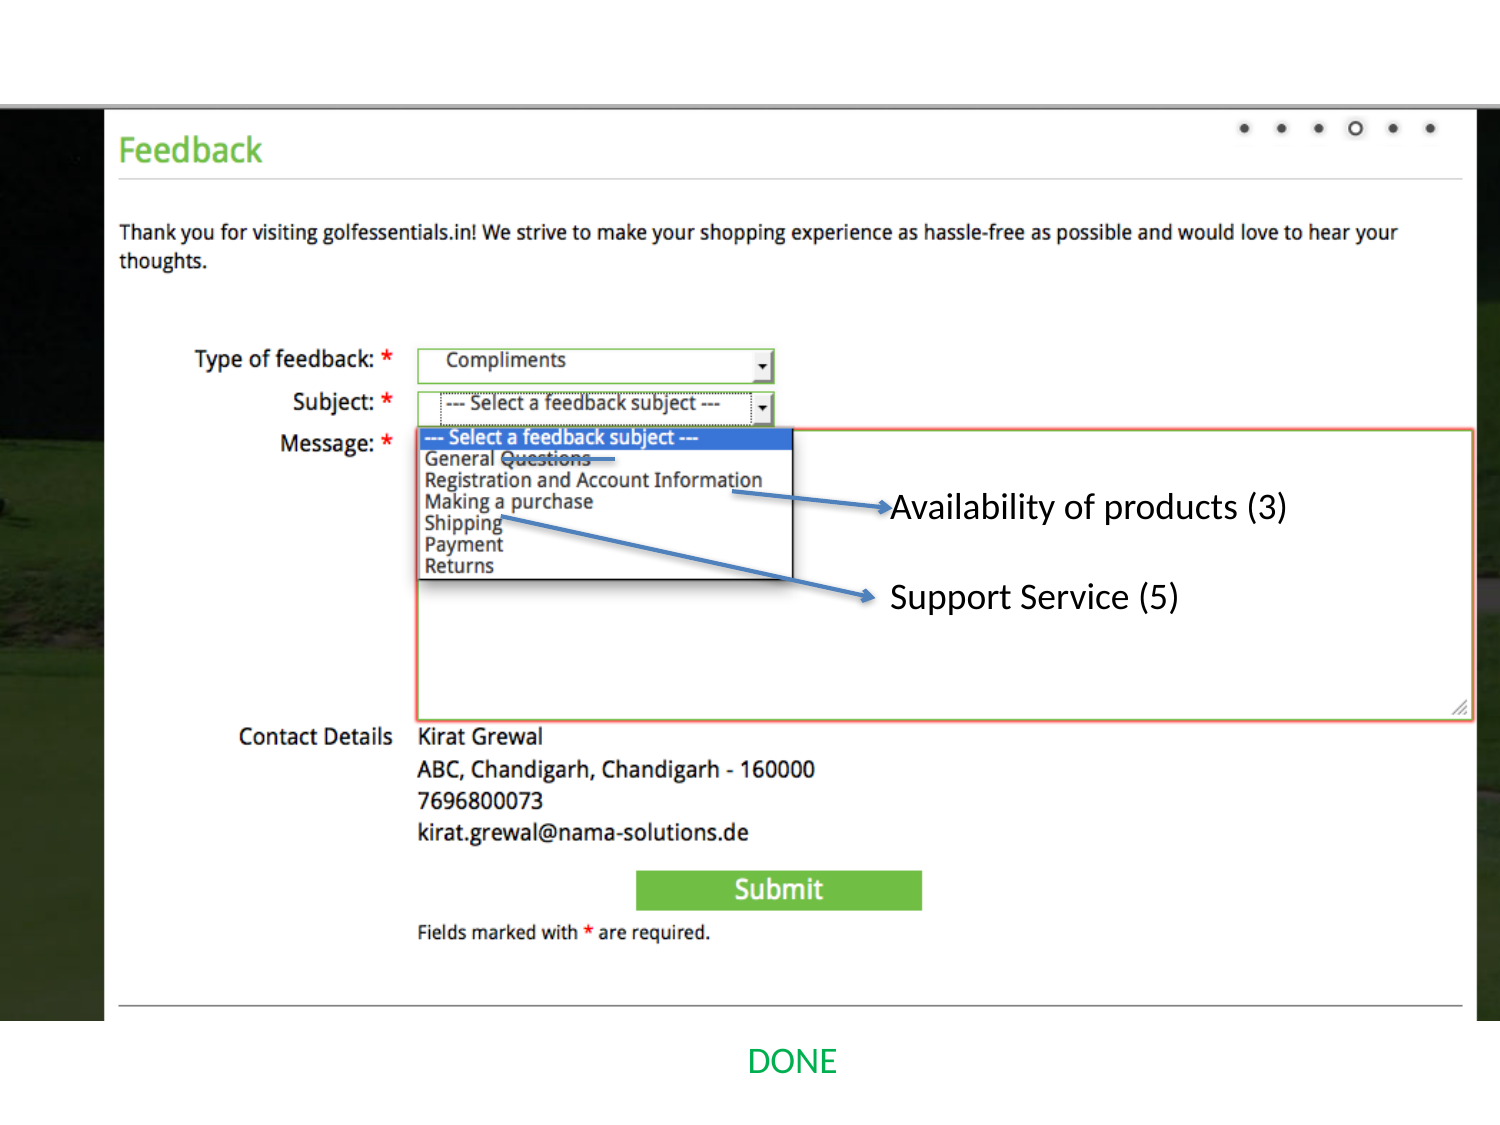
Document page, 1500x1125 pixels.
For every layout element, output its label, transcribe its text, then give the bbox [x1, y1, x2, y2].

picture [0, 103, 1500, 1021]
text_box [731, 490, 893, 509]
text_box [500, 515, 876, 599]
text_box DONE [732, 1029, 853, 1089]
